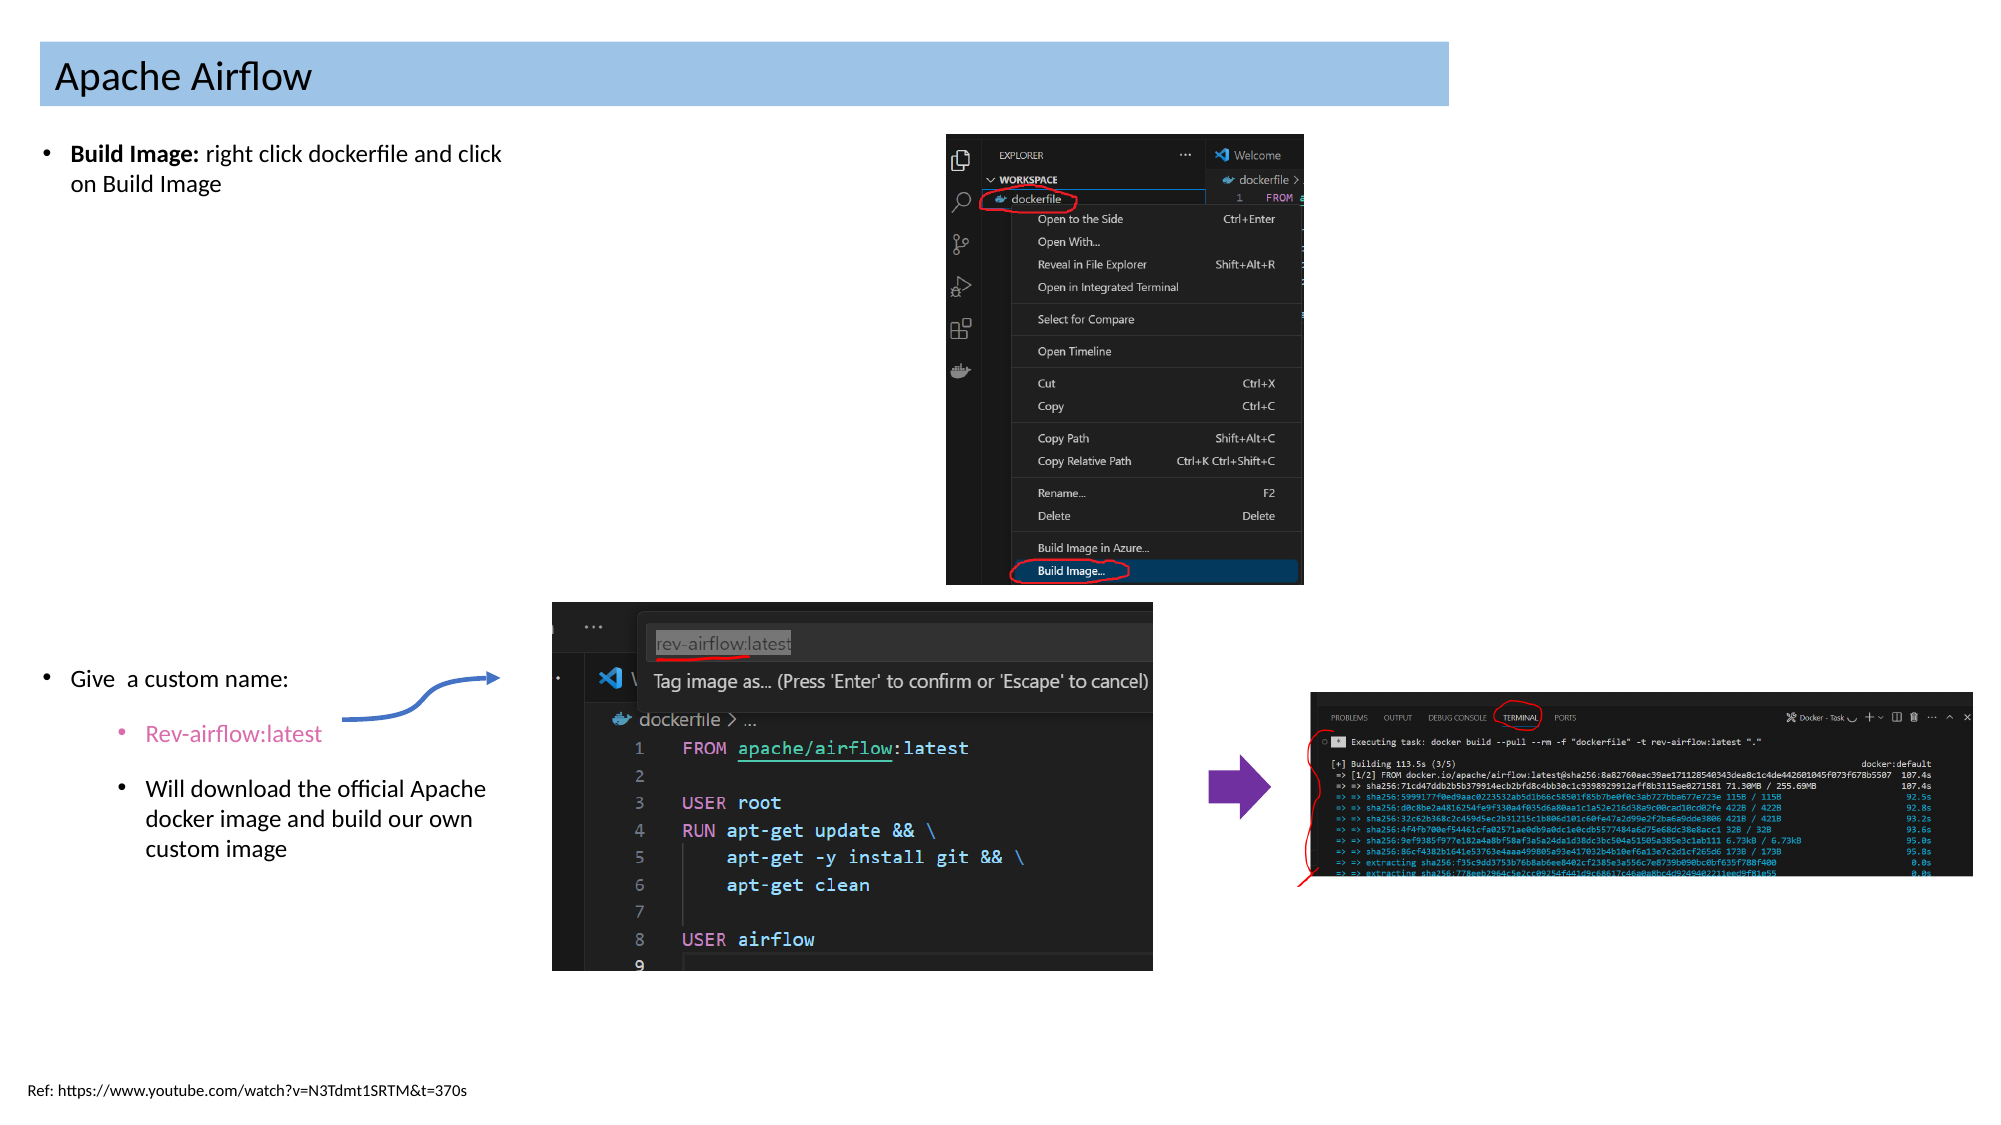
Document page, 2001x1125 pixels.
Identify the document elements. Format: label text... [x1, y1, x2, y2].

text_box [1207, 751, 1273, 823]
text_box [342, 677, 501, 720]
picture [1297, 691, 1973, 887]
text_box Apache Airflow [40, 41, 1449, 107]
picture [552, 602, 1153, 972]
text_box Ref: https://www.youtube.com/watch?v=N3Tdmt1SRTM&t=370s [12, 1071, 1014, 1107]
picture [946, 134, 1304, 585]
text_box Build Image: right click dockerfile and click on Build Image Give a custom name: Rev-airflow:latest Will download the official Apache docker image and build our own custom image [27, 130, 527, 1035]
